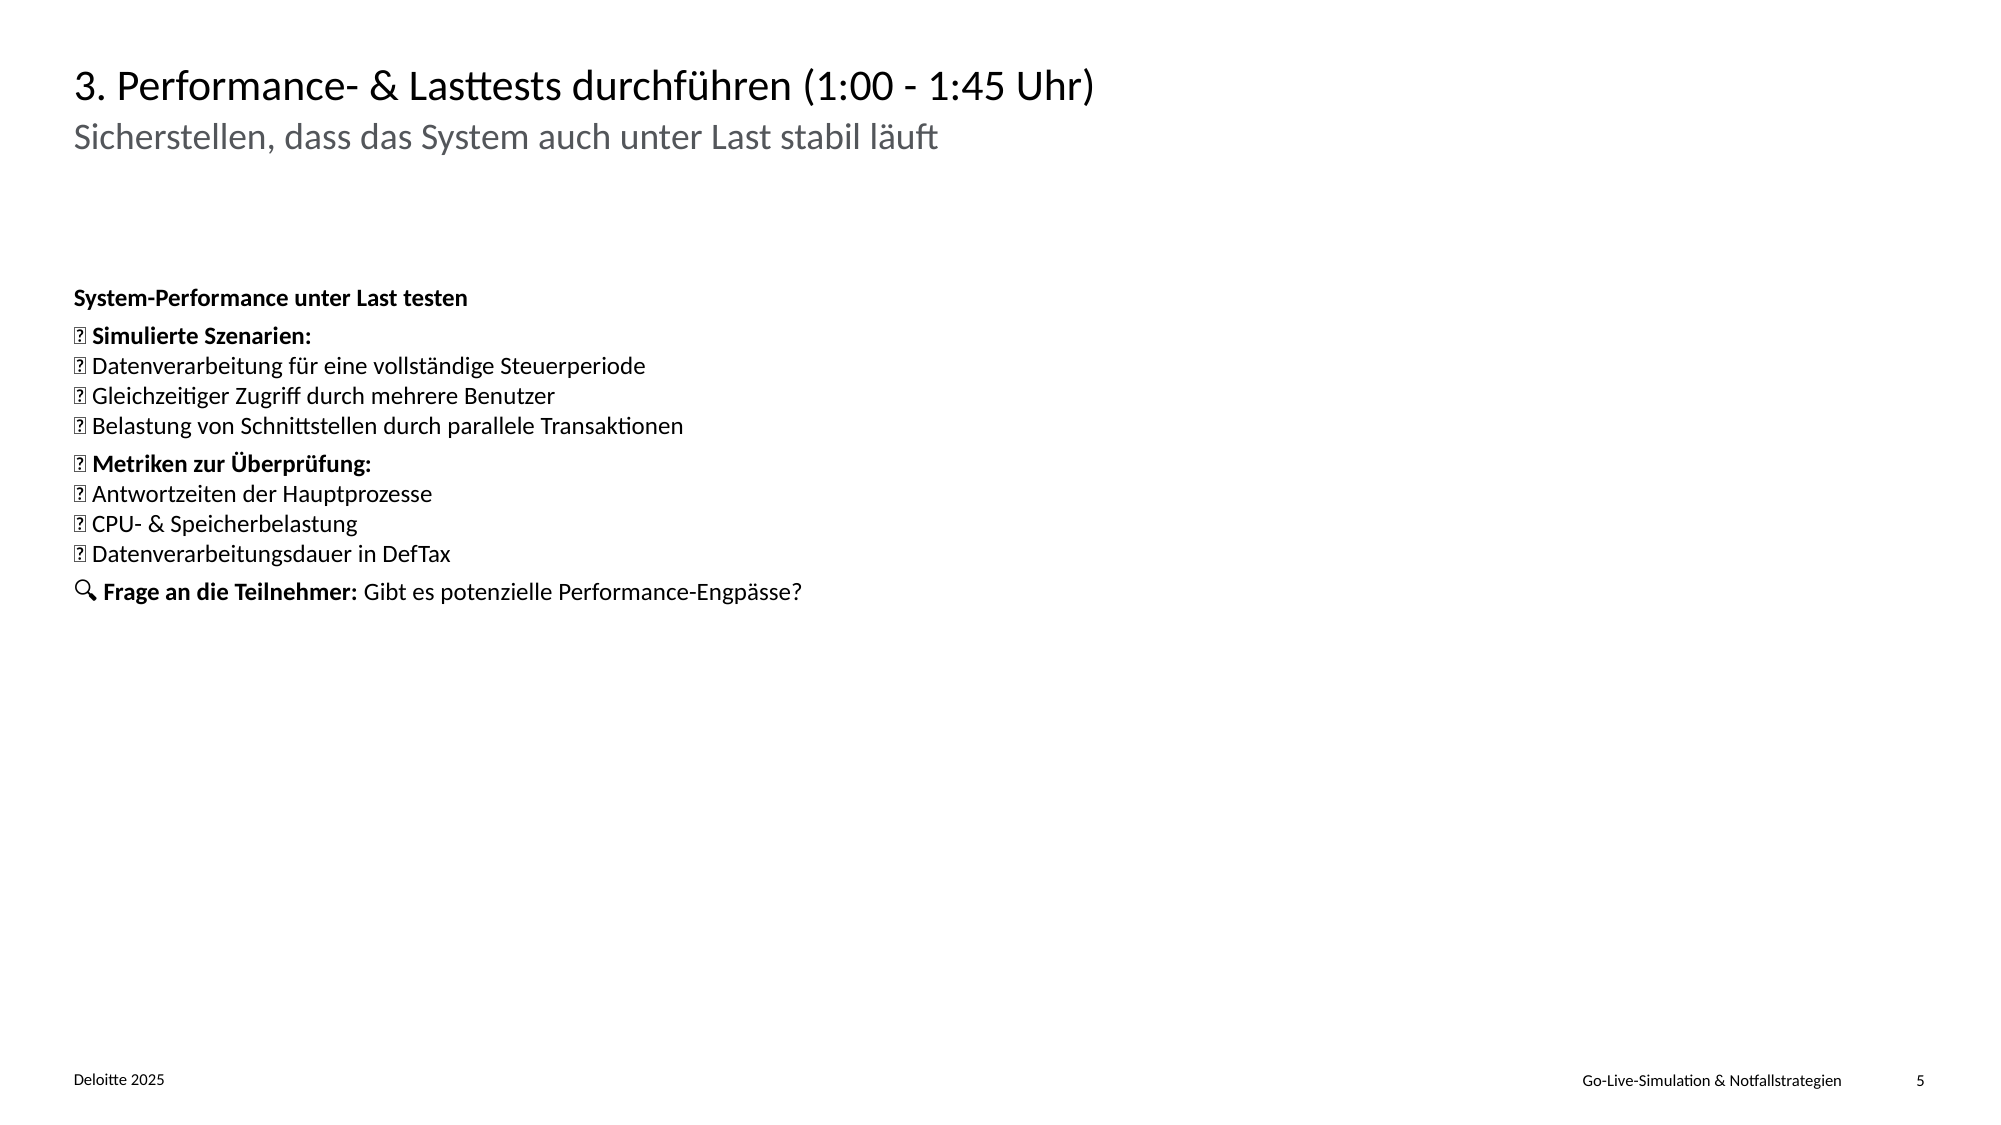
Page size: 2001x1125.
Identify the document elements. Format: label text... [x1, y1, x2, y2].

list Sicherstellen, dass das System auch unter Last stabil läuft [73, 113, 1929, 237]
list System-Performance unter Last testen ✅ Simulierte Szenarien: 📌 Datenverarbeitung für eine vollständige Steuerperiode 📌 Gleichzeitiger Zugriff durch mehrere Benutzer 📌 Belastung von Schnittstellen durch parallele Transaktionen ✅ Metriken zur Überprüfung: 📌 Antwortzeiten der Hauptprozesse 📌 CPU- & Speicherbelastung 📌 Datenverarbeitungsdauer in DefTax 🔍 Frage an die Teilnehmer: Gibt es potenzielle Performance-Engpässe? [73, 281, 1929, 1043]
title 3. Performance- & Lasttests durchführen (1:00 - 1:45 Uhr) [73, 56, 1929, 113]
